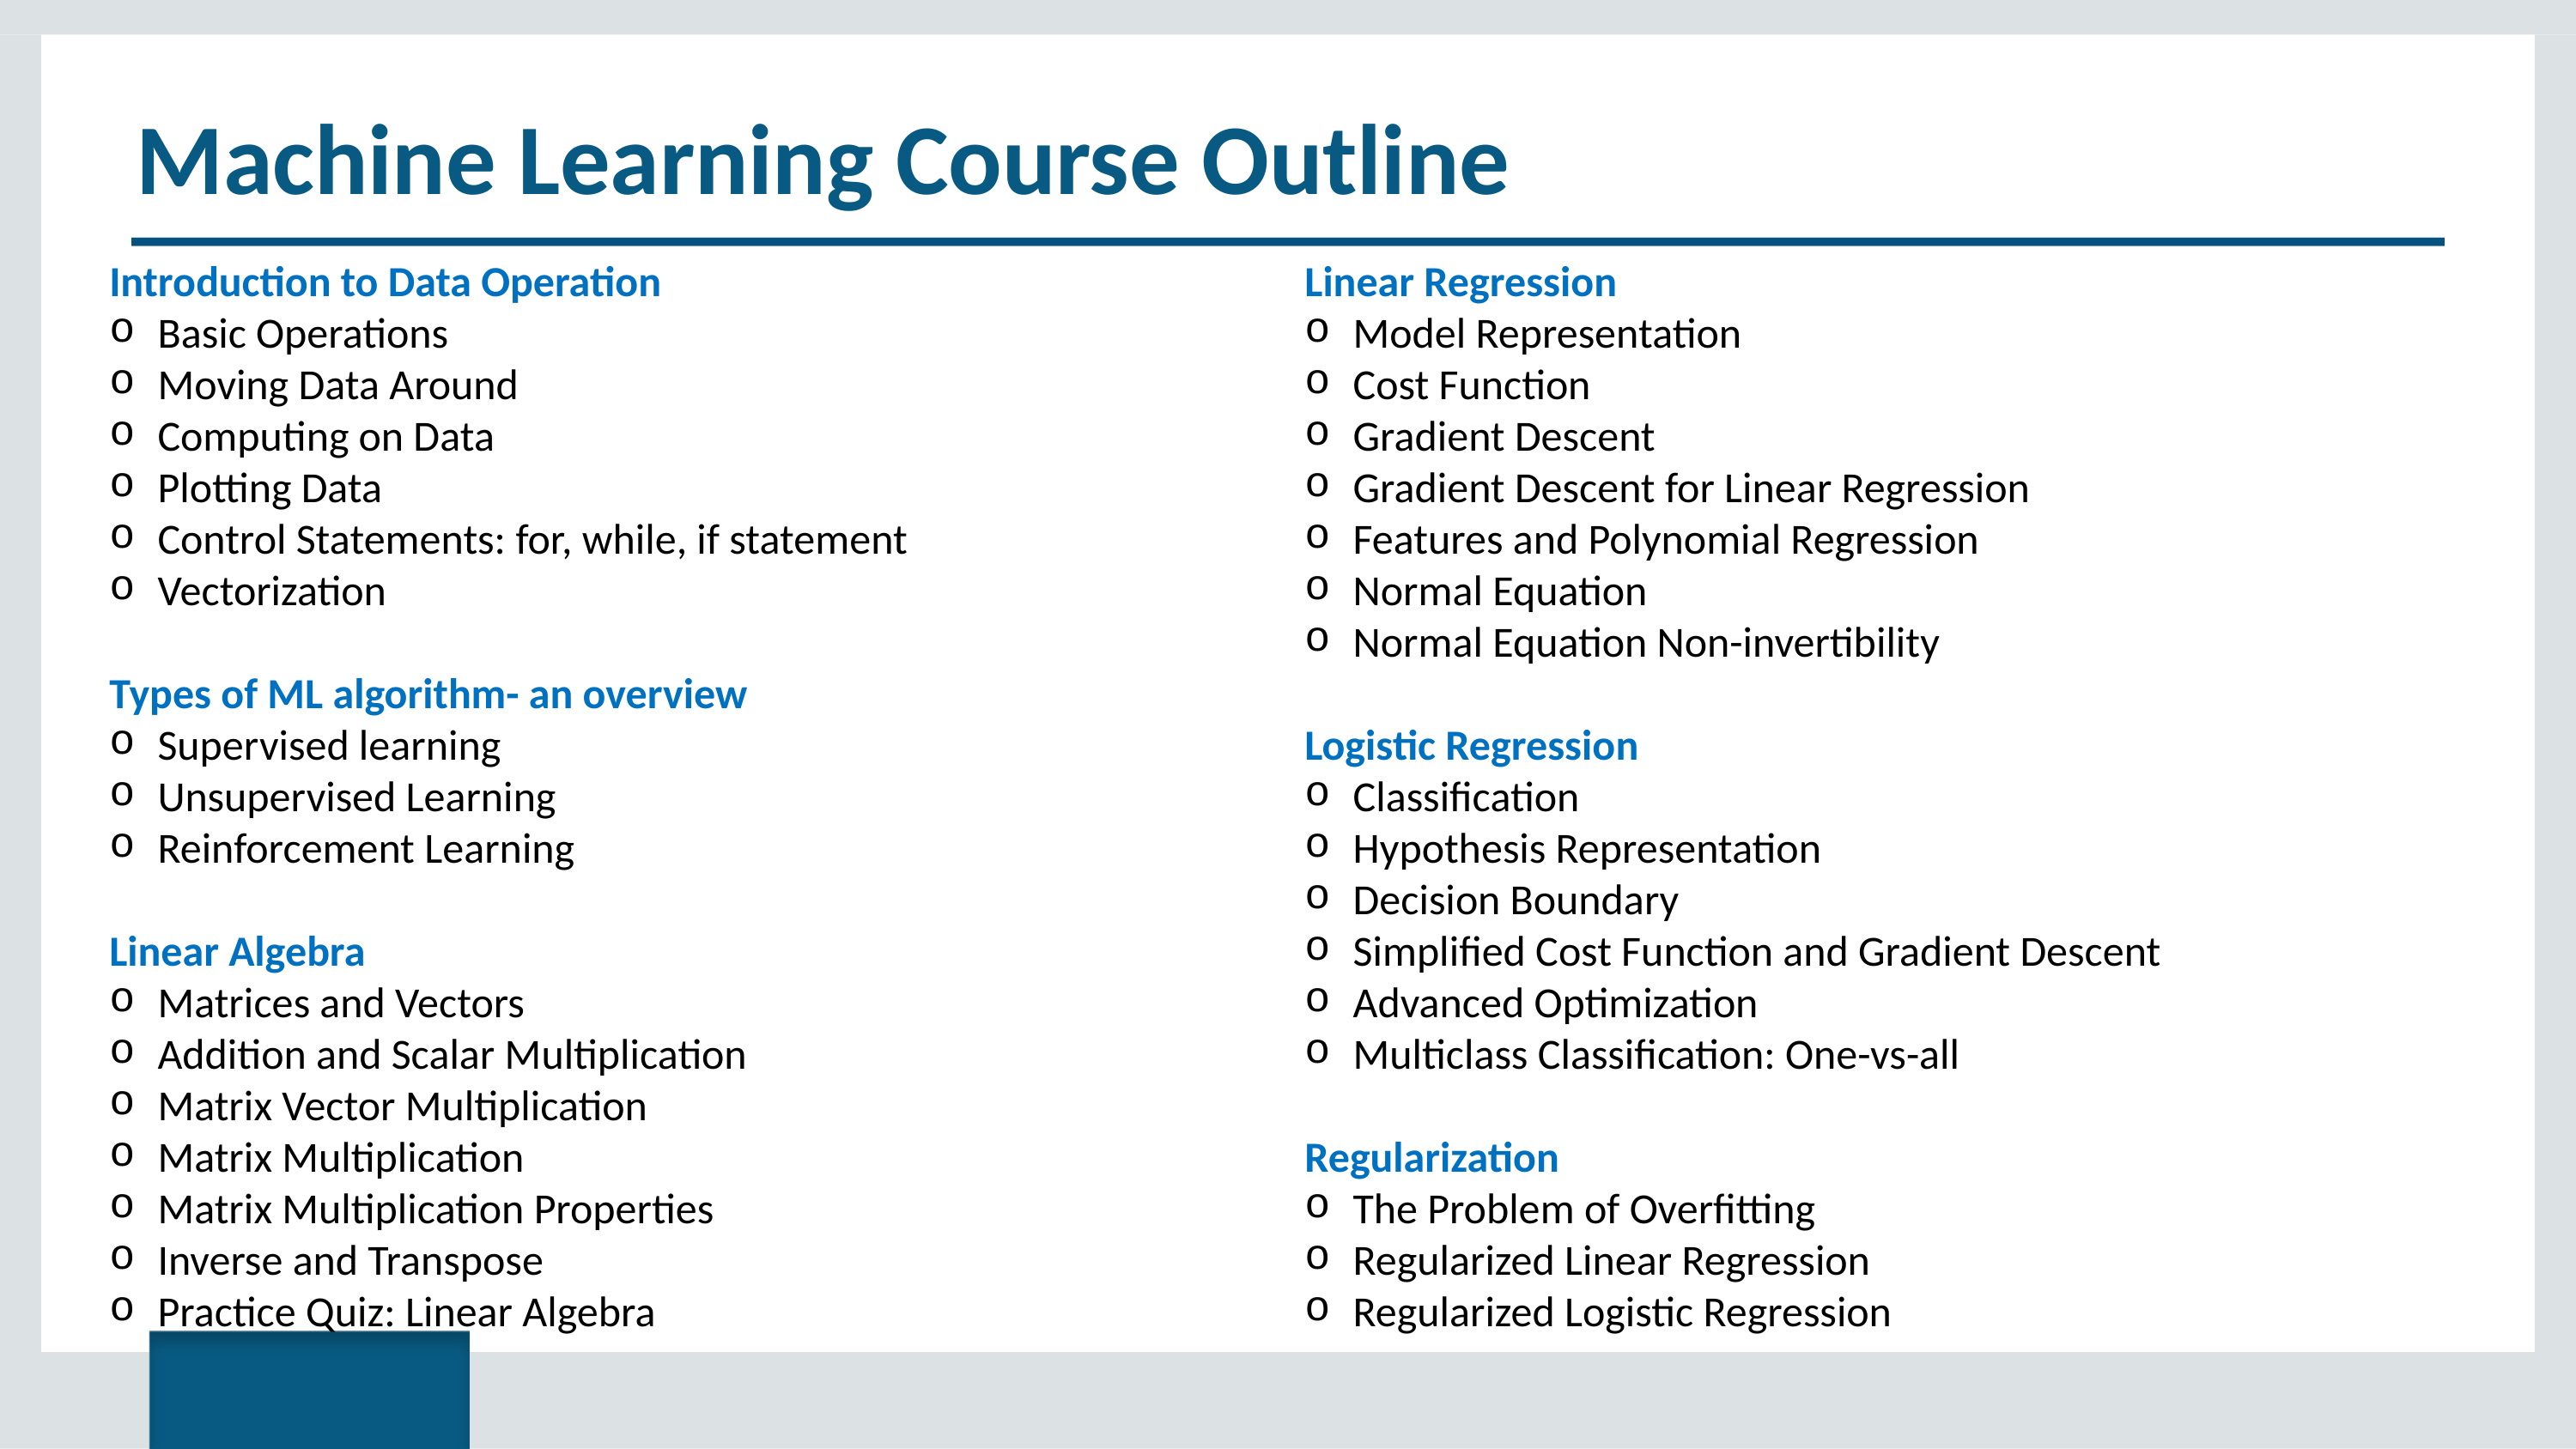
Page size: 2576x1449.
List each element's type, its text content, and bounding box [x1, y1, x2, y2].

text_box [1975, 237, 2445, 246]
text_box Introduction to Data Operation Basic Operations Moving Data Around Computing on Data Plotting Data Control Statements: for, while, if statement Vectorization Types of ML algorithm- an overview Supervised learning Unsupervised Learning Reinforcement Learning Linear Algebra Matrices and Vectors Addition and Scalar Multiplication Matrix Vector Multiplication Matrix Multiplication Matrix Multiplication Properties Inverse and Transpose Practice Quiz: Linear Algebra [96, 247, 1291, 1342]
title Machine Learning Course Outline [132, 91, 1975, 247]
text_box Linear Regression Model Representation Cost Function Gradient Descent Gradient Descent for Linear Regression Features and Polynomial Regression Normal Equation Normal Equation Non-invertibility Logistic Regression Classification Hypothesis Representation Decision Boundary Simplified Cost Function and Gradient Descent Advanced Optimization Multiclass Classification: One-vs-all Regularization The Problem of Overfitting Regularized Linear Regression Regularized Logistic Regression [1291, 247, 2445, 1342]
